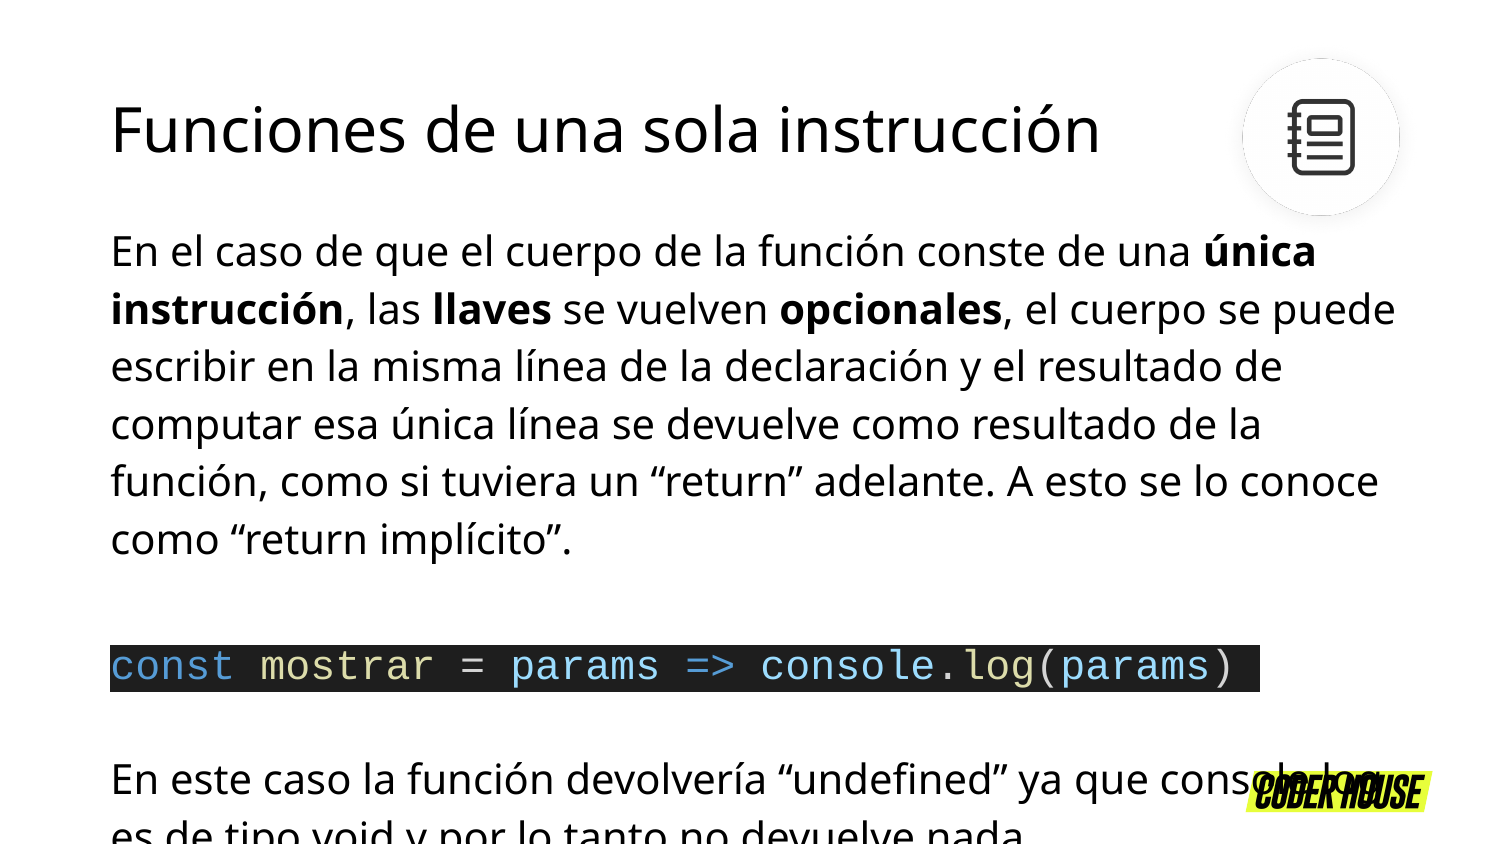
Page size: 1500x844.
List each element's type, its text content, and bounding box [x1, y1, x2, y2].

picture [1241, 764, 1437, 819]
text_box Funciones de una sola instrucción [95, 74, 1194, 201]
picture [1223, 39, 1419, 235]
text_box En el caso de que el cuerpo de la función conste de una única instrucción, las llaves se vuelven opcionales, el cuerpo se puede escribir en la misma línea de la declaración y el resultado de computar esa única línea se devuelve como resultado de la función, como si tuviera un “return” adelante. A esto se lo conoce como “return implícito”. const mostrar = params => console.log(params) En este caso la función devolvería “undefined” ya que console.log es de tipo void y por lo tanto no devuelve nada [95, 202, 1437, 765]
